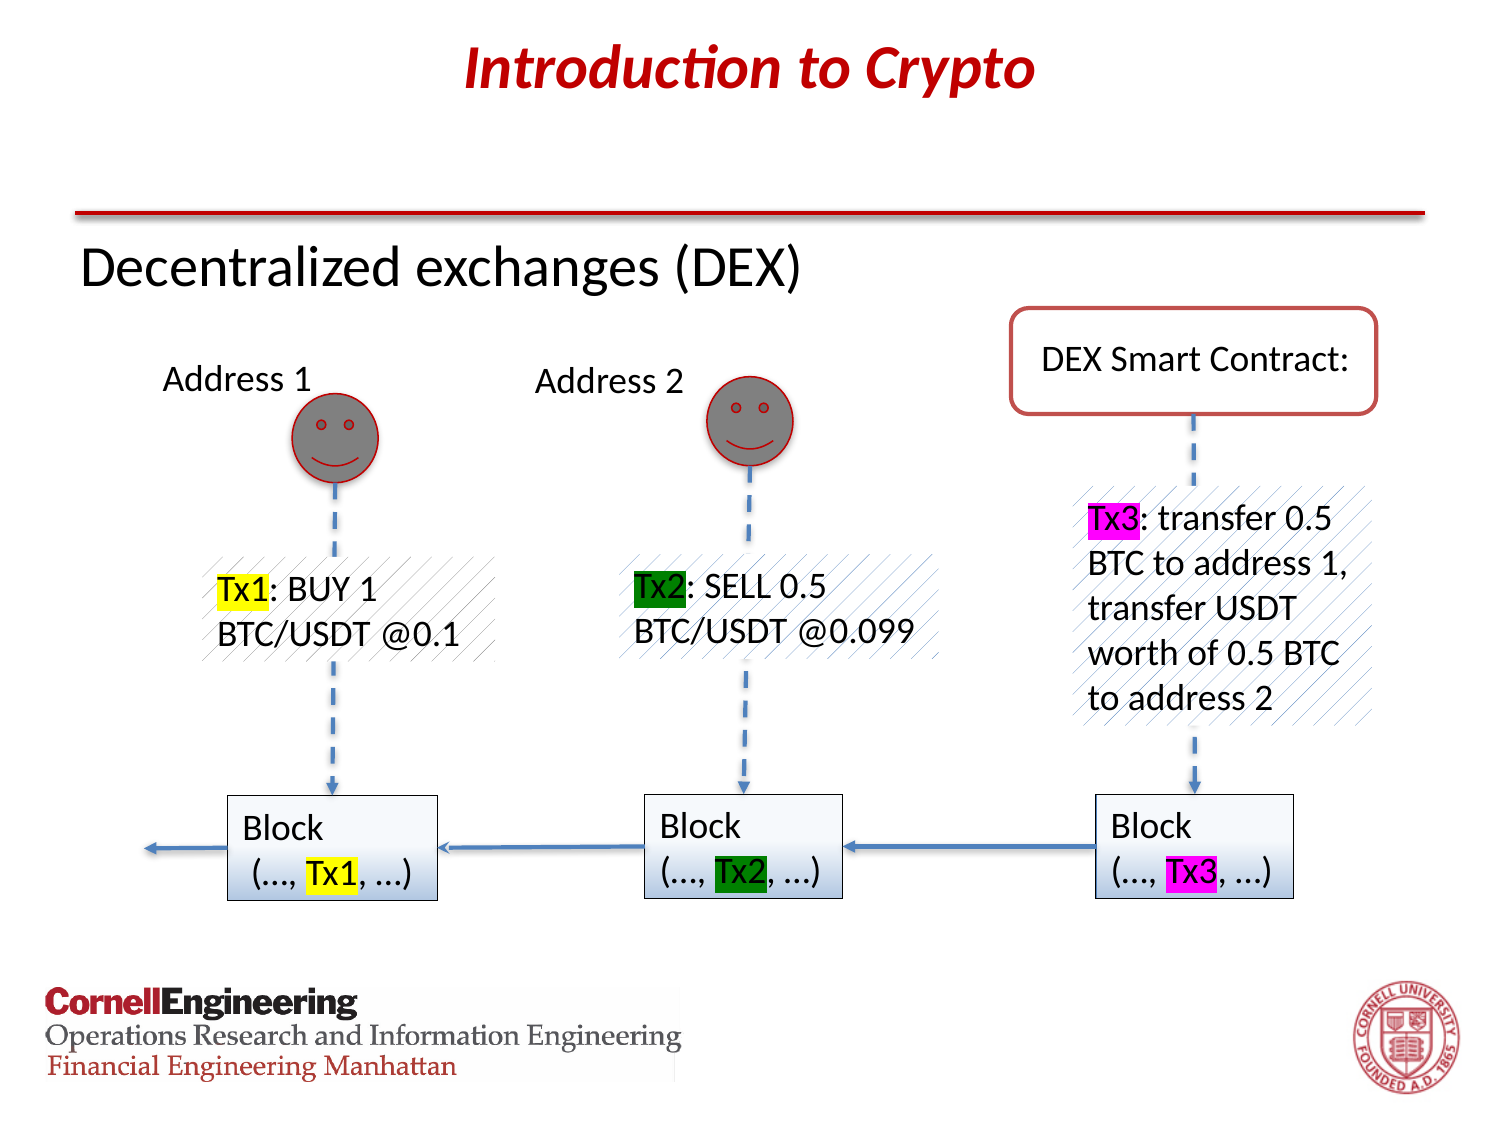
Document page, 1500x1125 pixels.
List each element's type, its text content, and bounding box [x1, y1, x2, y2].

text_box Block (…, Tx2, …) [644, 794, 843, 899]
title Introduction to Crypto [75, 18, 1425, 207]
text_box Address 2 [520, 348, 708, 409]
text_box Tx1: BUY 1 BTC/USDT @0.1 [340, 556, 496, 662]
text_box Tx2: SELL 0.5 BTC/USDT @0.099 [619, 554, 738, 659]
text_box Tx1: BUY 1 BTC/USDT @0.1 [202, 556, 327, 662]
text_box Block (…, Tx3, …) [1095, 794, 1294, 899]
text_box DEX Smart Contract: [1026, 326, 1372, 387]
picture [45, 987, 828, 1082]
text_box [706, 375, 794, 467]
text_box Tx3: transfer 0.5 BTC to address 1, transfer USDT worth of 0.5 BTC to address 2 [1072, 485, 1188, 726]
text_box [1008, 305, 1379, 417]
text_box Tx2: SELL 0.5 BTC/USDT @0.099 [754, 554, 939, 659]
text_box Address 1 [147, 346, 336, 407]
text_box Decentralized exchanges (DEX) [65, 210, 857, 306]
text_box Block (…, Tx1, …) [227, 795, 438, 901]
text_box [332, 482, 336, 796]
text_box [743, 465, 751, 795]
text_box Tx3: transfer 0.5 BTC to address 1, transfer USDT worth of 0.5 BTC to address 2 [1201, 485, 1372, 726]
picture [1320, 944, 1493, 1125]
text_box [291, 392, 379, 484]
